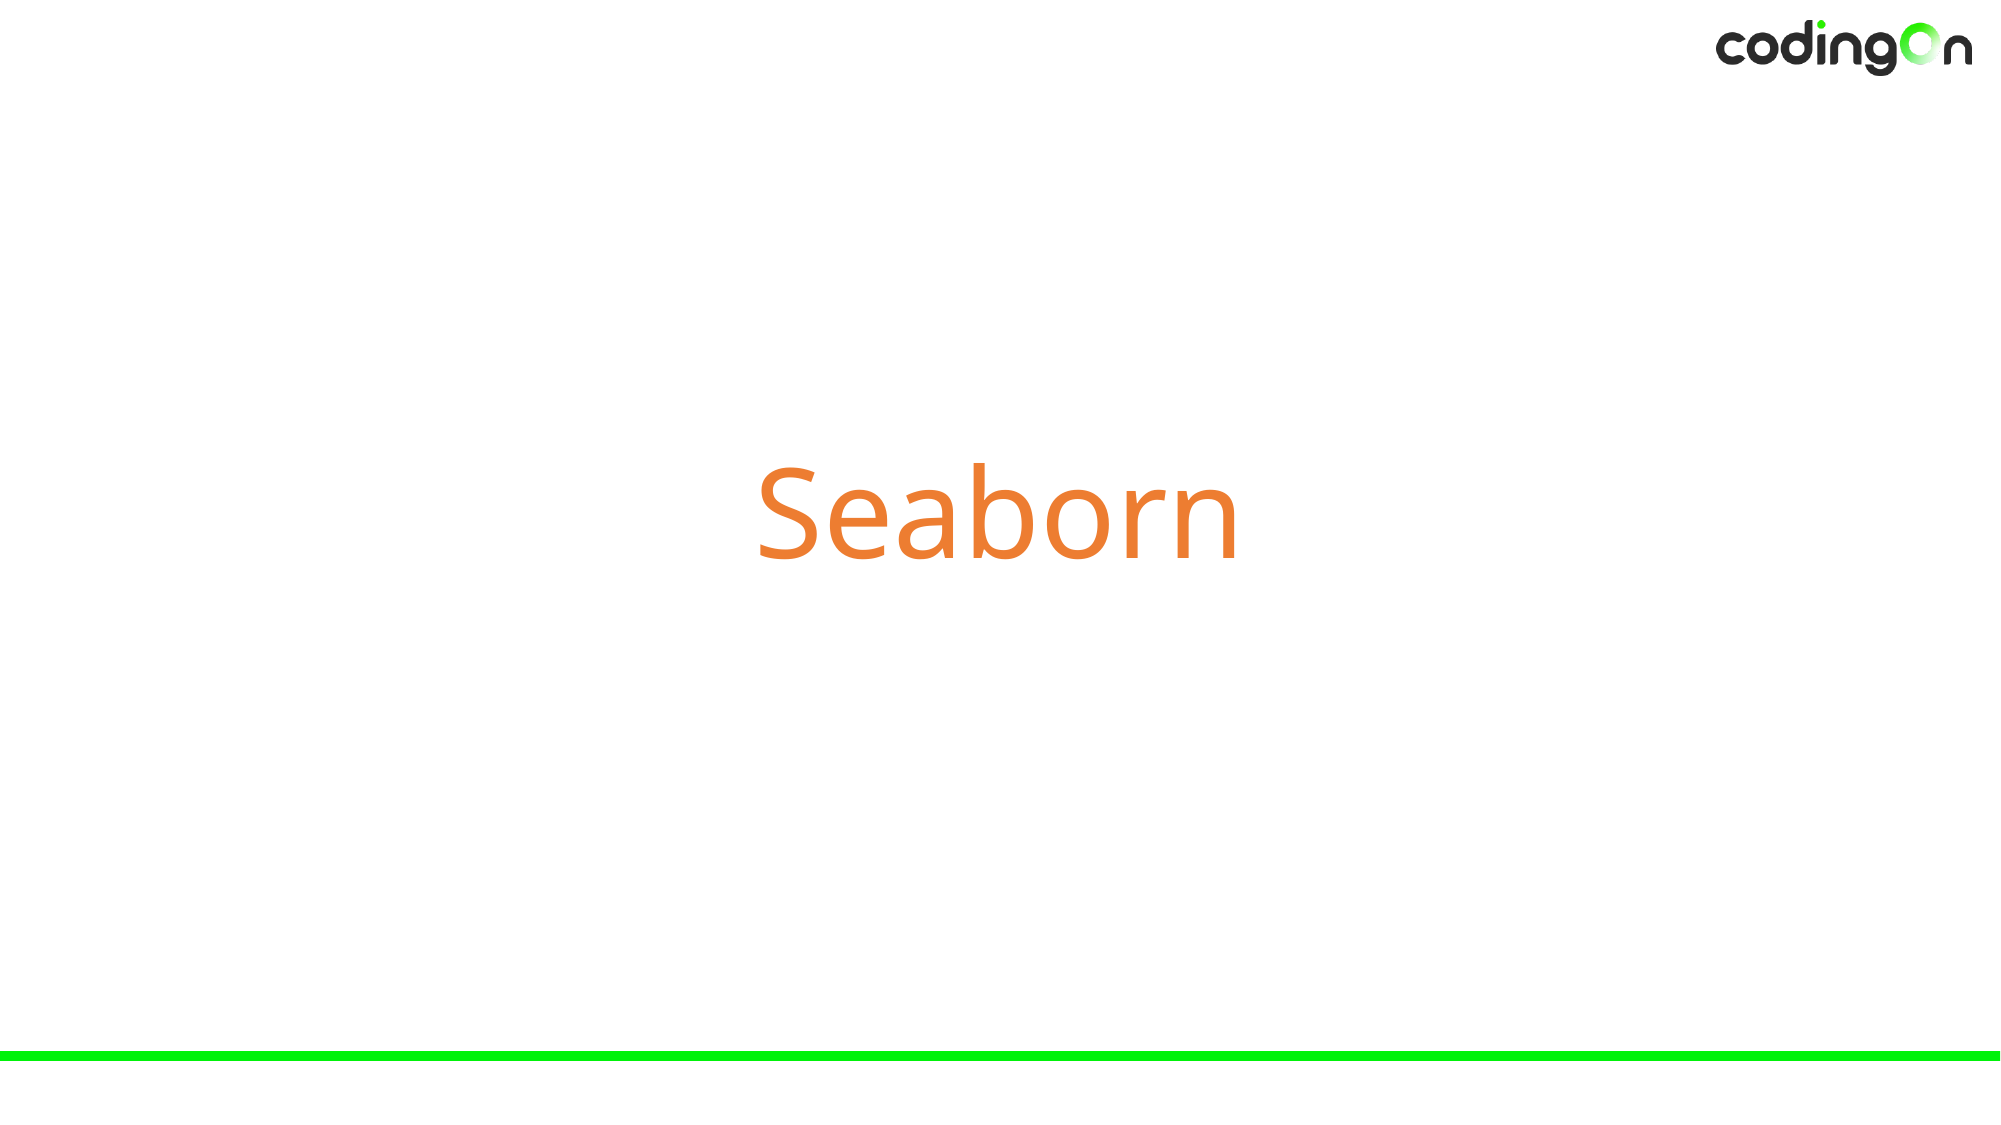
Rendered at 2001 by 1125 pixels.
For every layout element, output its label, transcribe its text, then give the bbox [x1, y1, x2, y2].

text_box Seaborn [739, 426, 1261, 592]
picture [1716, 20, 1972, 76]
